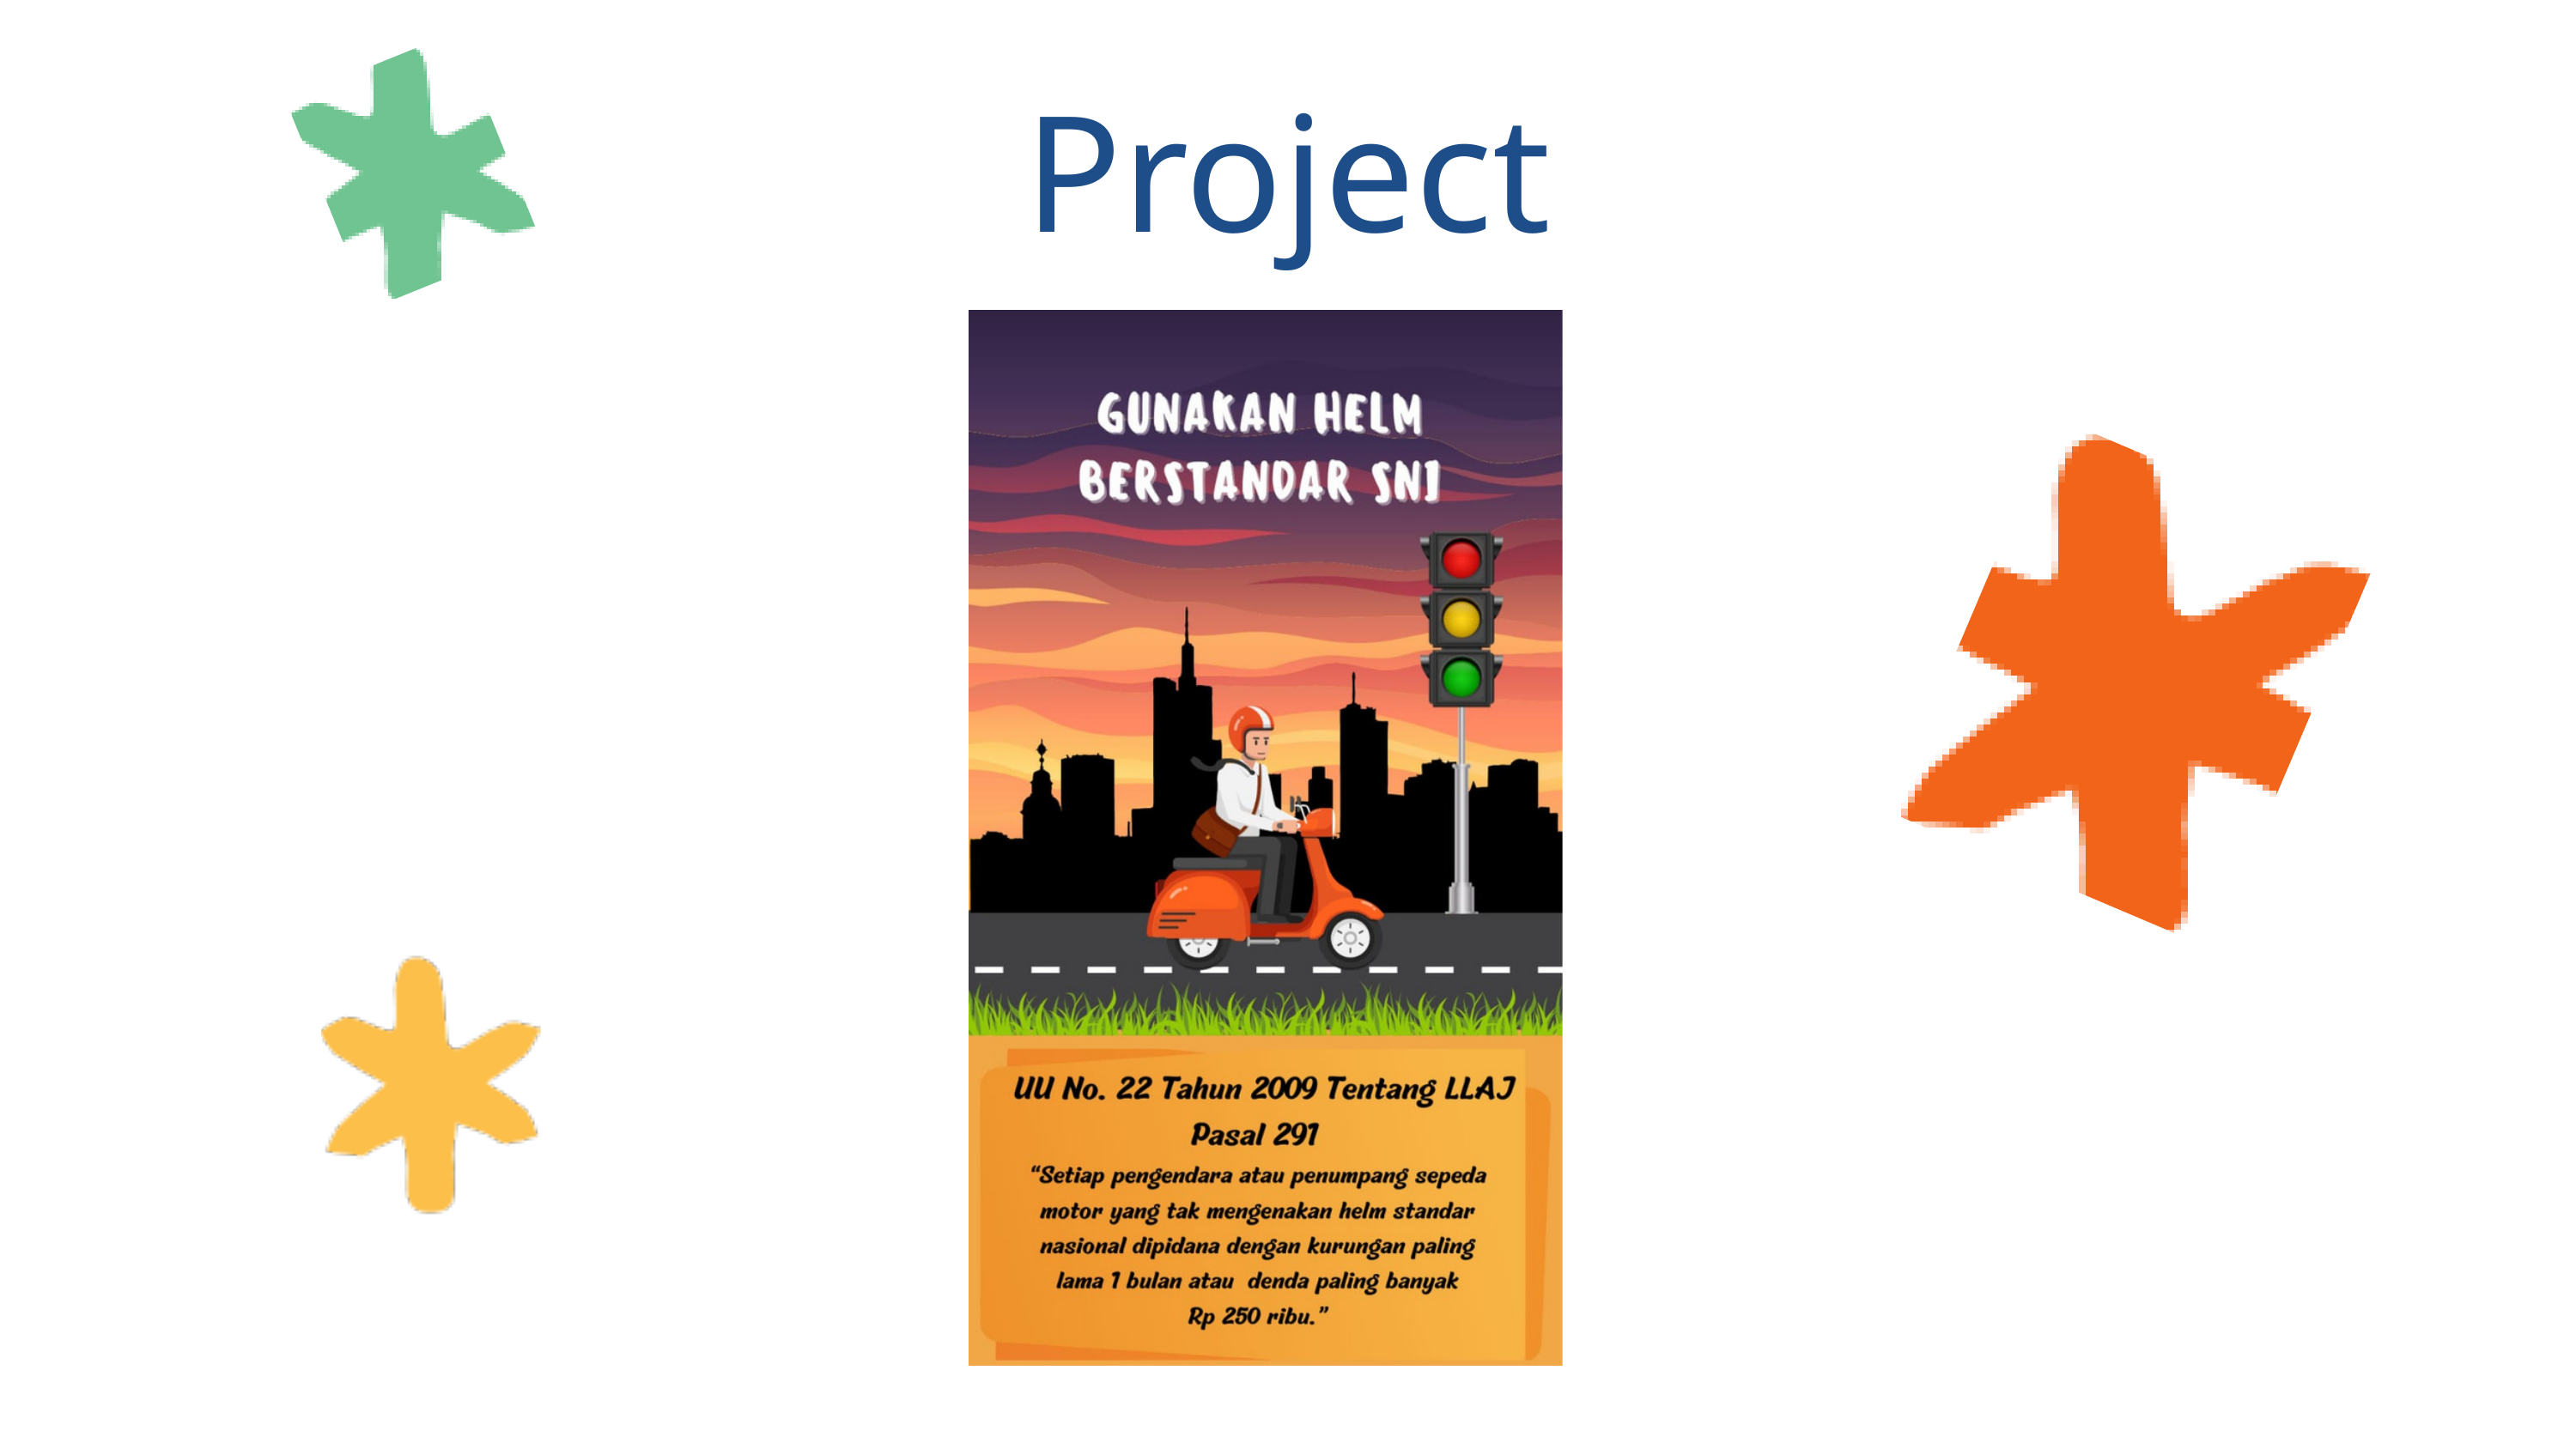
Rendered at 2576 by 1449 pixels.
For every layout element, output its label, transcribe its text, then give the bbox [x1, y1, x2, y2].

text_box Project [472, 70, 2187, 264]
text_box [1888, 417, 2379, 949]
text_box [285, 31, 541, 310]
text_box [321, 949, 541, 1217]
text_box [969, 310, 1563, 1366]
